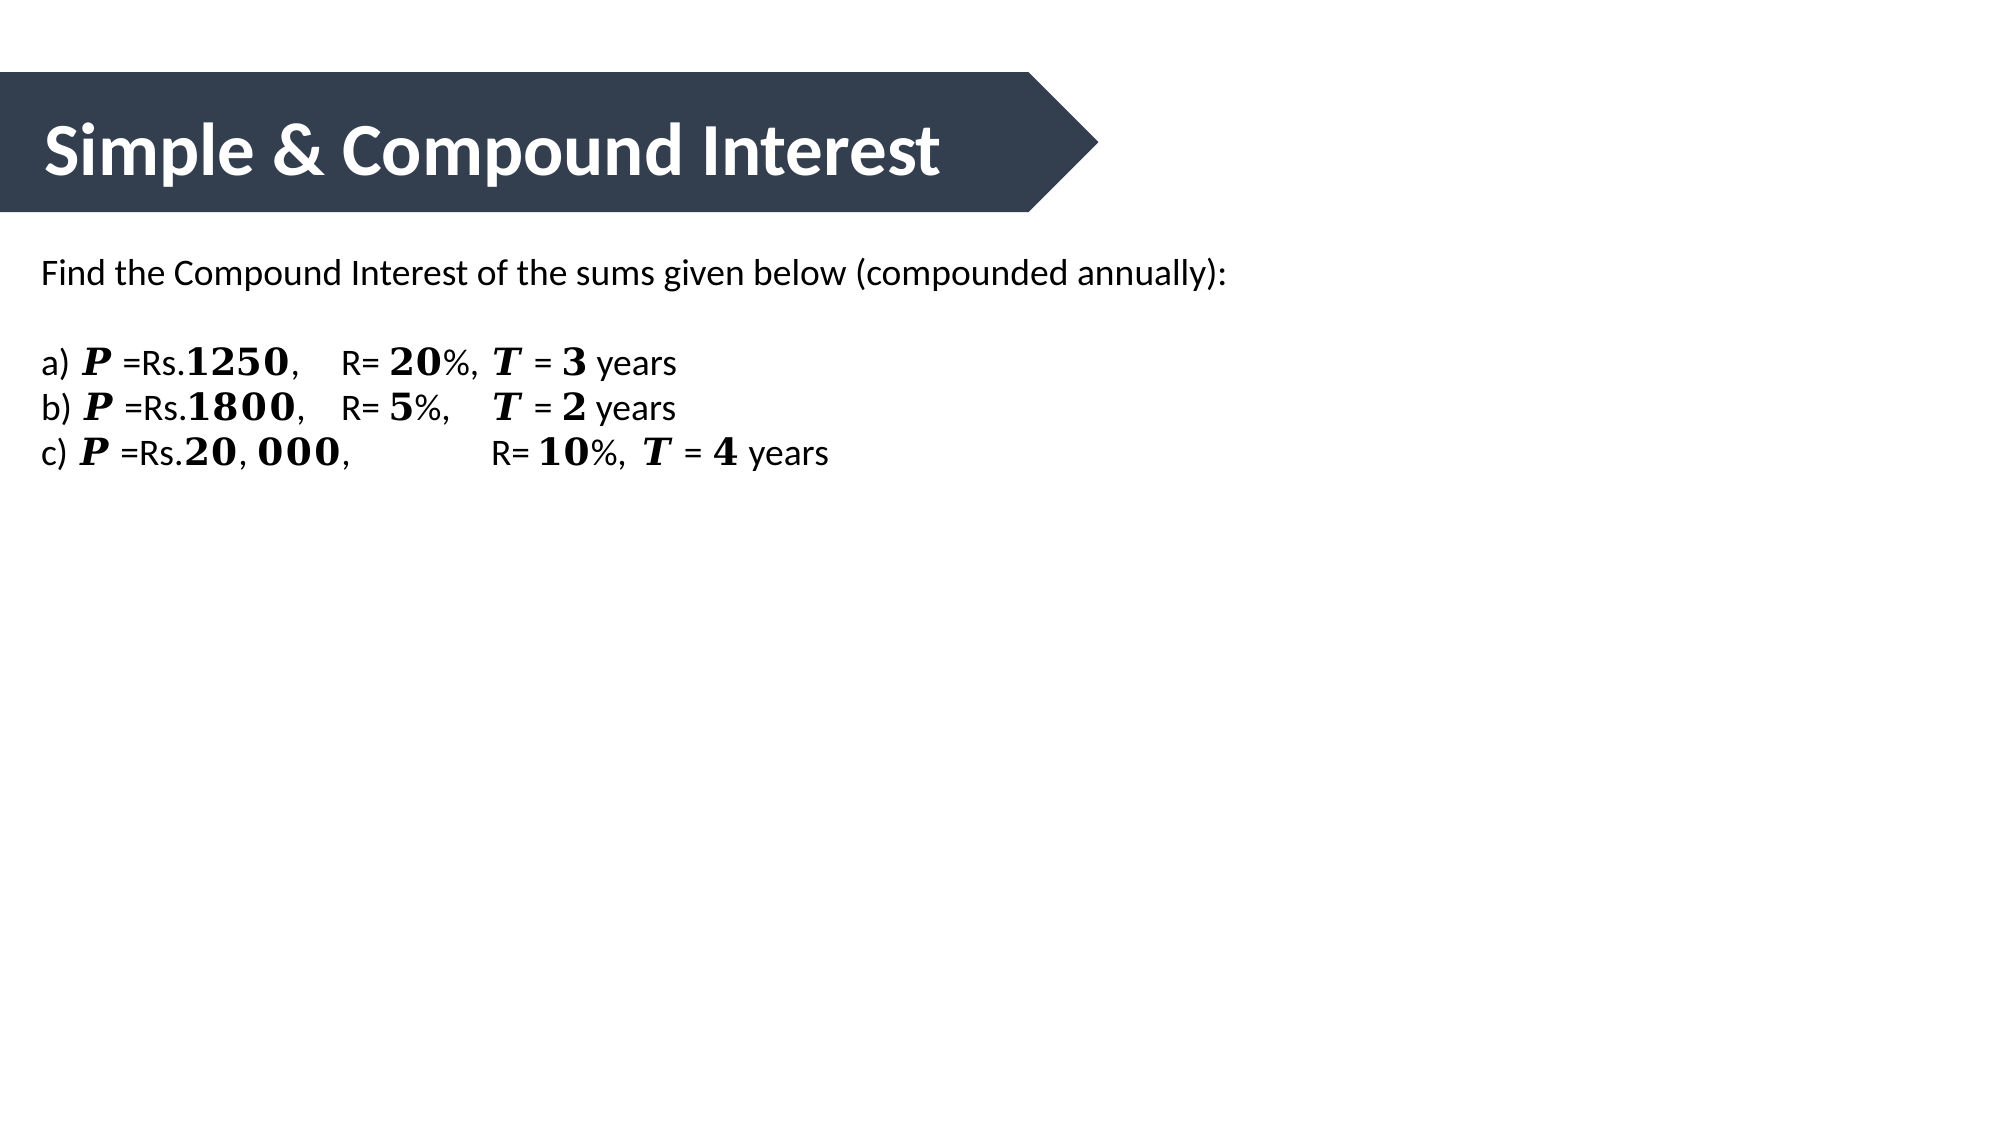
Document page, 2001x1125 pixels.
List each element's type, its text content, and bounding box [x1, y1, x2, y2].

text_box Find the Compound Interest of the sums given below (compounded annually): a) 𝑷 =Rs.𝟏𝟐𝟓𝟎, R= 𝟐𝟎%, 𝑻 = 𝟑 years b) 𝑷 =Rs.𝟏𝟖𝟎𝟎, R= 𝟓%, 𝑻 = 𝟐 years c) 𝑷 =Rs.𝟐𝟎, 𝟎𝟎𝟎, R= 𝟏𝟎%, 𝑻 = 𝟒 years [26, 240, 1883, 481]
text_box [0, 72, 1099, 213]
